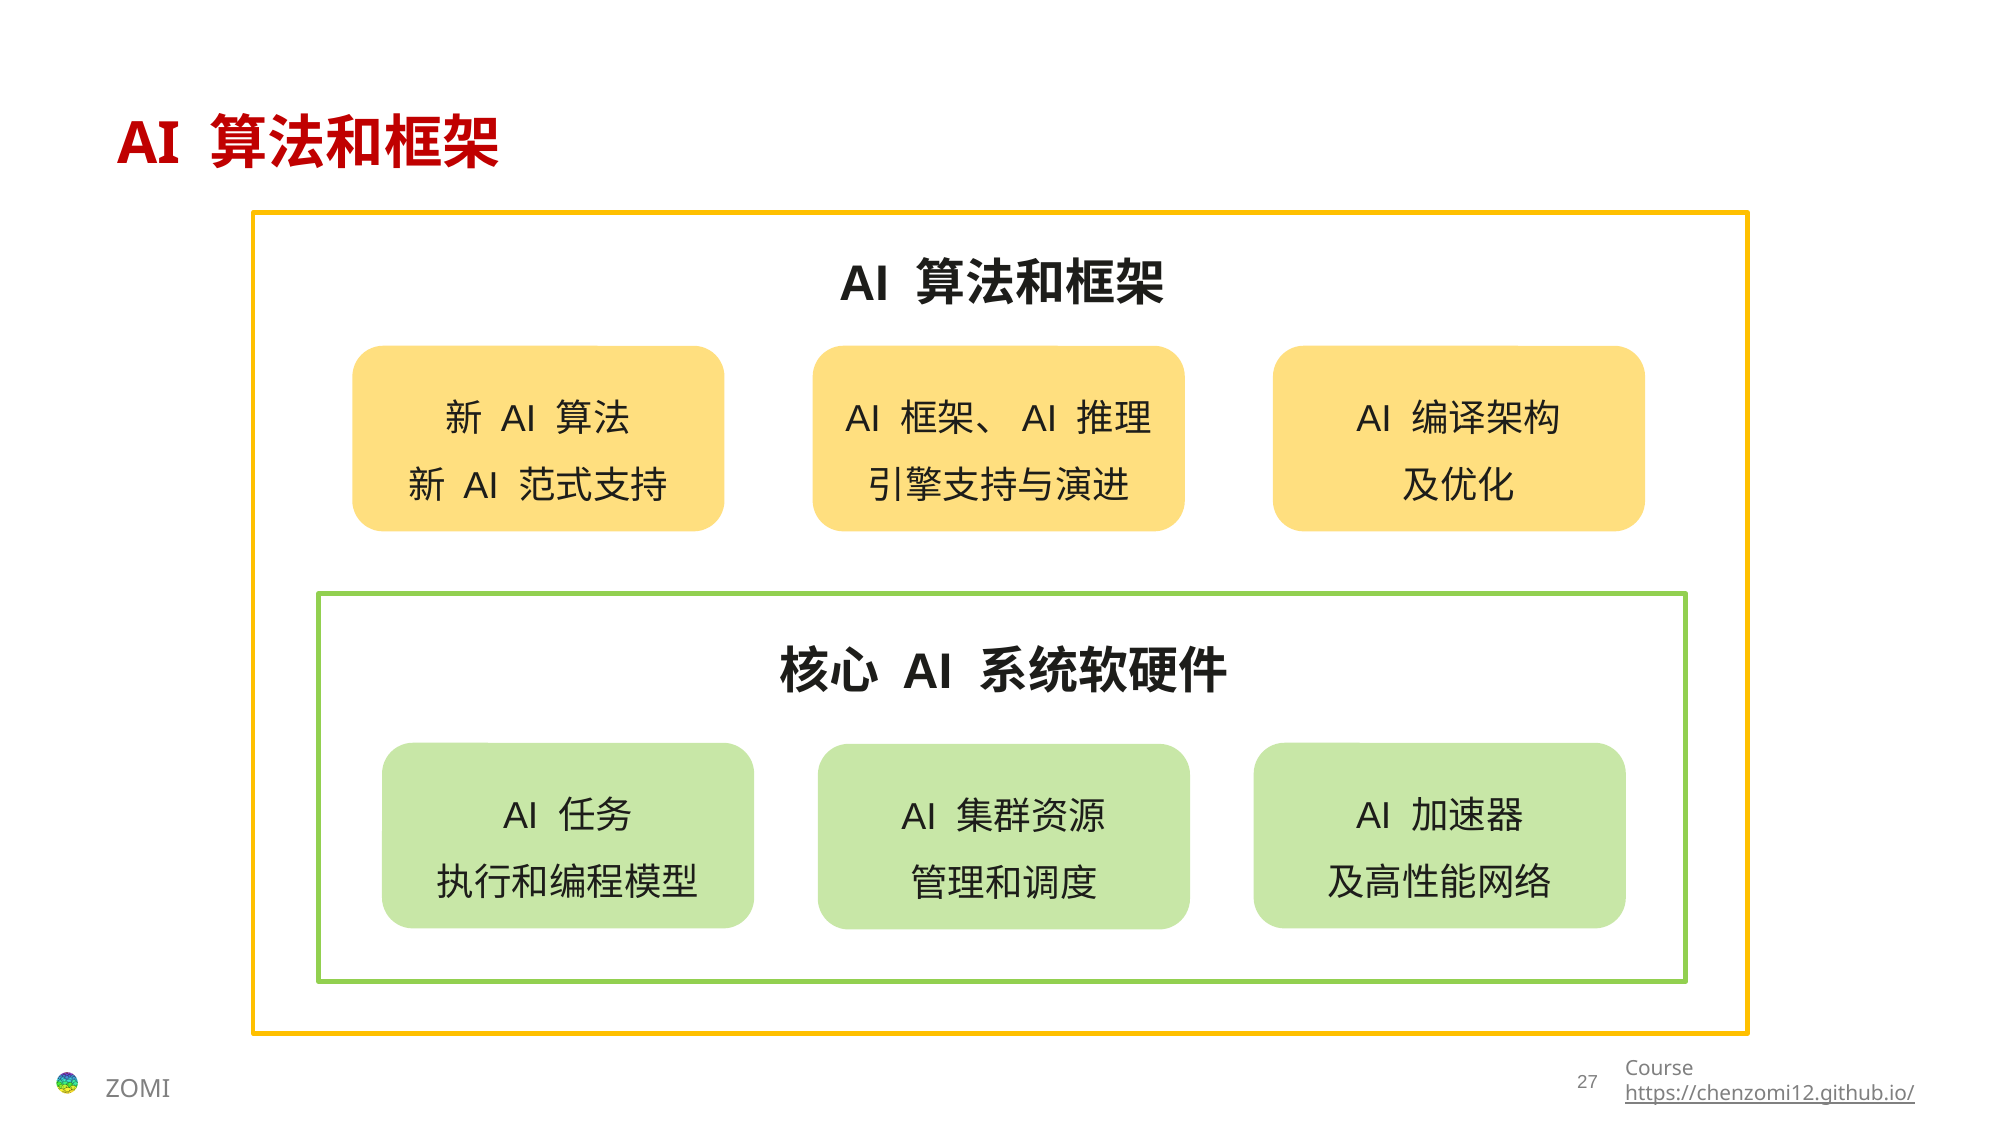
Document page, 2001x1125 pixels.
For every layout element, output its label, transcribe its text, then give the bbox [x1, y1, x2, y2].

title AI 算法和框架 [102, 91, 1901, 189]
picture [57, 1073, 77, 1093]
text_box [252, 212, 1748, 1034]
